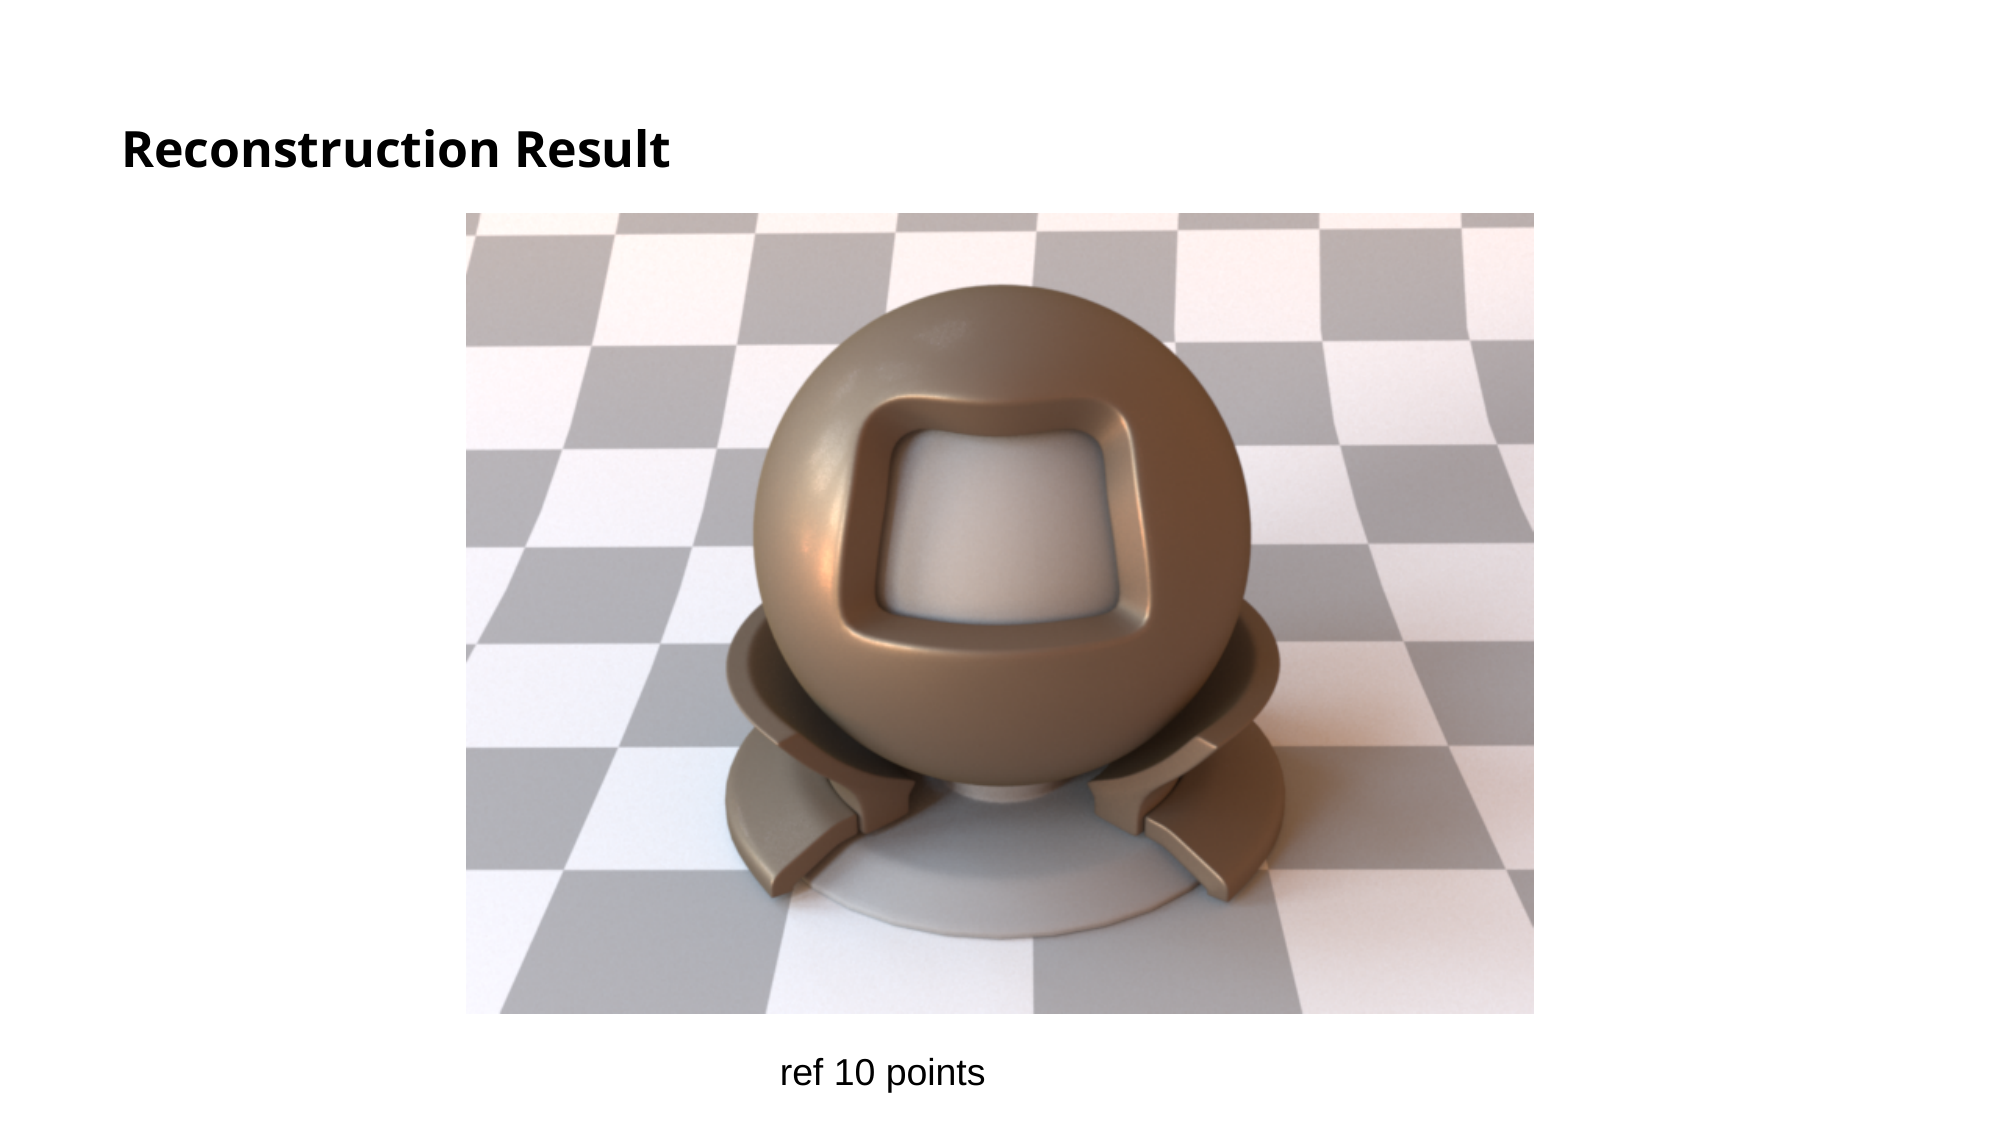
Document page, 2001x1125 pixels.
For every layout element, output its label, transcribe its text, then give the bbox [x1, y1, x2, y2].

picture [466, 213, 1534, 1014]
text_box ref 10 points [765, 1040, 1001, 1101]
title Reconstruction Result [106, 42, 1832, 260]
